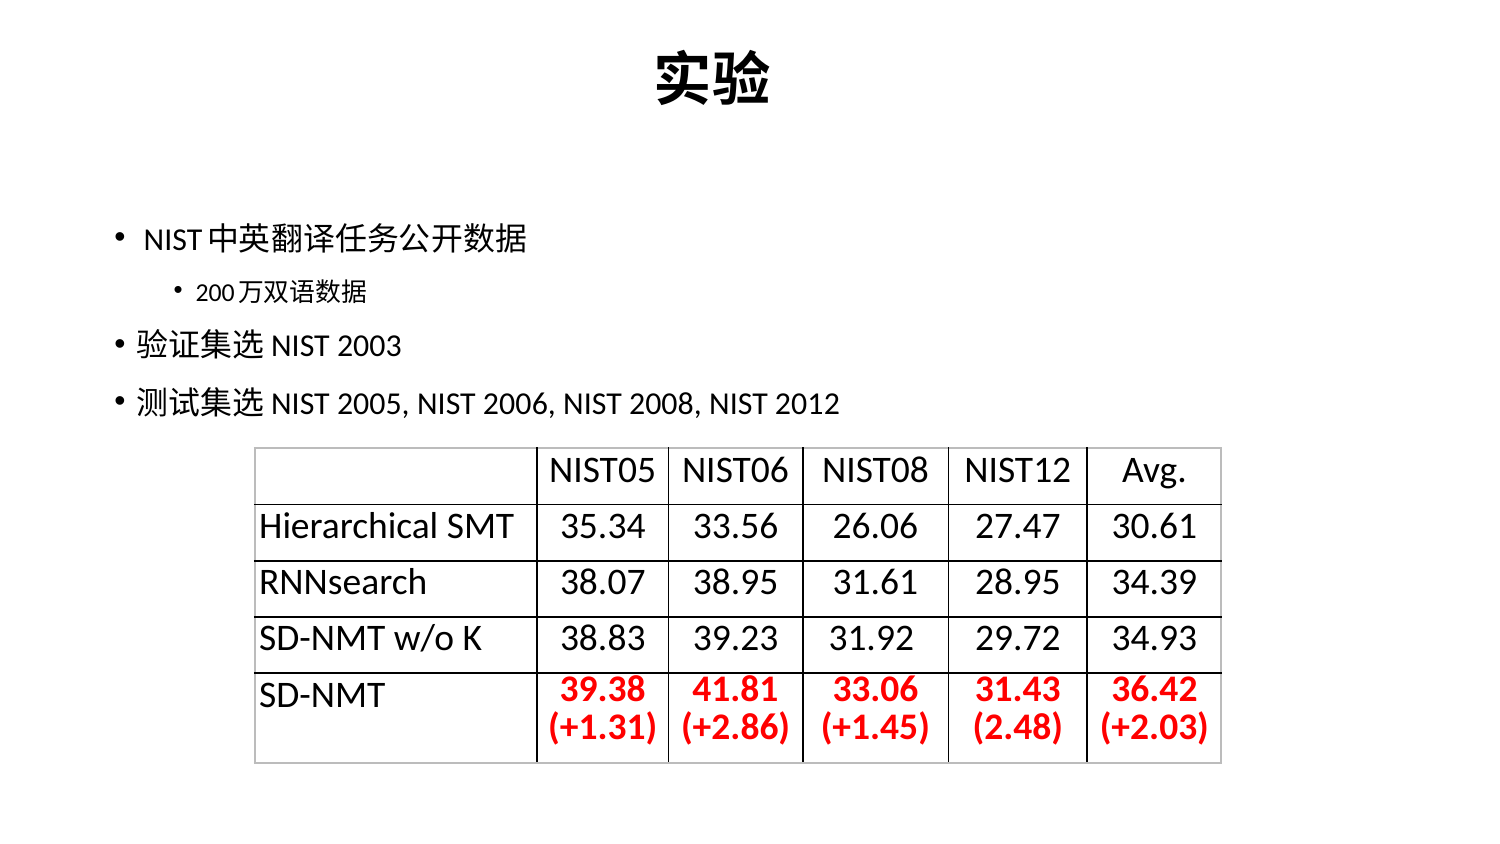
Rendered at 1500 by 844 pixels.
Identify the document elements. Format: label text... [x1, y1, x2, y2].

table_cell 36.42 (+2.03) [1088, 674, 1220, 762]
table_cell SD-NMT [256, 674, 536, 762]
table_cell 38.83 [538, 618, 668, 672]
table_cell 39.23 [669, 618, 802, 672]
table_cell SD-NMT w/o K [256, 618, 536, 672]
table_cell 41.81 (+2.86) [669, 674, 802, 762]
table_header Avg. [1088, 449, 1220, 504]
table_cell 31.61 [804, 562, 948, 616]
table_header NIST12 [949, 449, 1086, 504]
table_cell Hierarchical SMT [256, 505, 536, 560]
table_cell 33.06 (+1.45) [804, 674, 948, 762]
table_header NIST05 [538, 449, 668, 504]
table_cell 27.47 [949, 505, 1086, 560]
table_cell 34.93 [1088, 618, 1220, 672]
table_cell 34.39 [1088, 562, 1220, 616]
table_cell 30.61 [1088, 505, 1220, 560]
table_cell 28.95 [949, 562, 1086, 616]
table_cell 31.92 [804, 618, 948, 672]
table_cell 29.72 [949, 618, 1086, 672]
table_header NIST08 [804, 449, 948, 504]
table_header [256, 449, 536, 504]
text_box NIST中英翻译任务公开数据 200万双语数据 验证集选NIST 2003 测试集选NIST 2005, NIST 2006, NIST 2008, NIST 2012 [103, 207, 1397, 430]
table_cell 38.07 [538, 562, 668, 616]
table_cell 26.06 [804, 505, 948, 560]
table_cell 39.38 (+1.31) [538, 674, 668, 762]
table_cell 35.34 [538, 505, 668, 560]
table_header NIST06 [669, 449, 802, 504]
table_cell 33.56 [669, 505, 802, 560]
table_cell 38.95 [669, 562, 802, 616]
table_cell 31.43 (2.48) [949, 674, 1086, 762]
text_box 实验 [213, 0, 1211, 151]
table_cell RNNsearch [256, 562, 536, 616]
